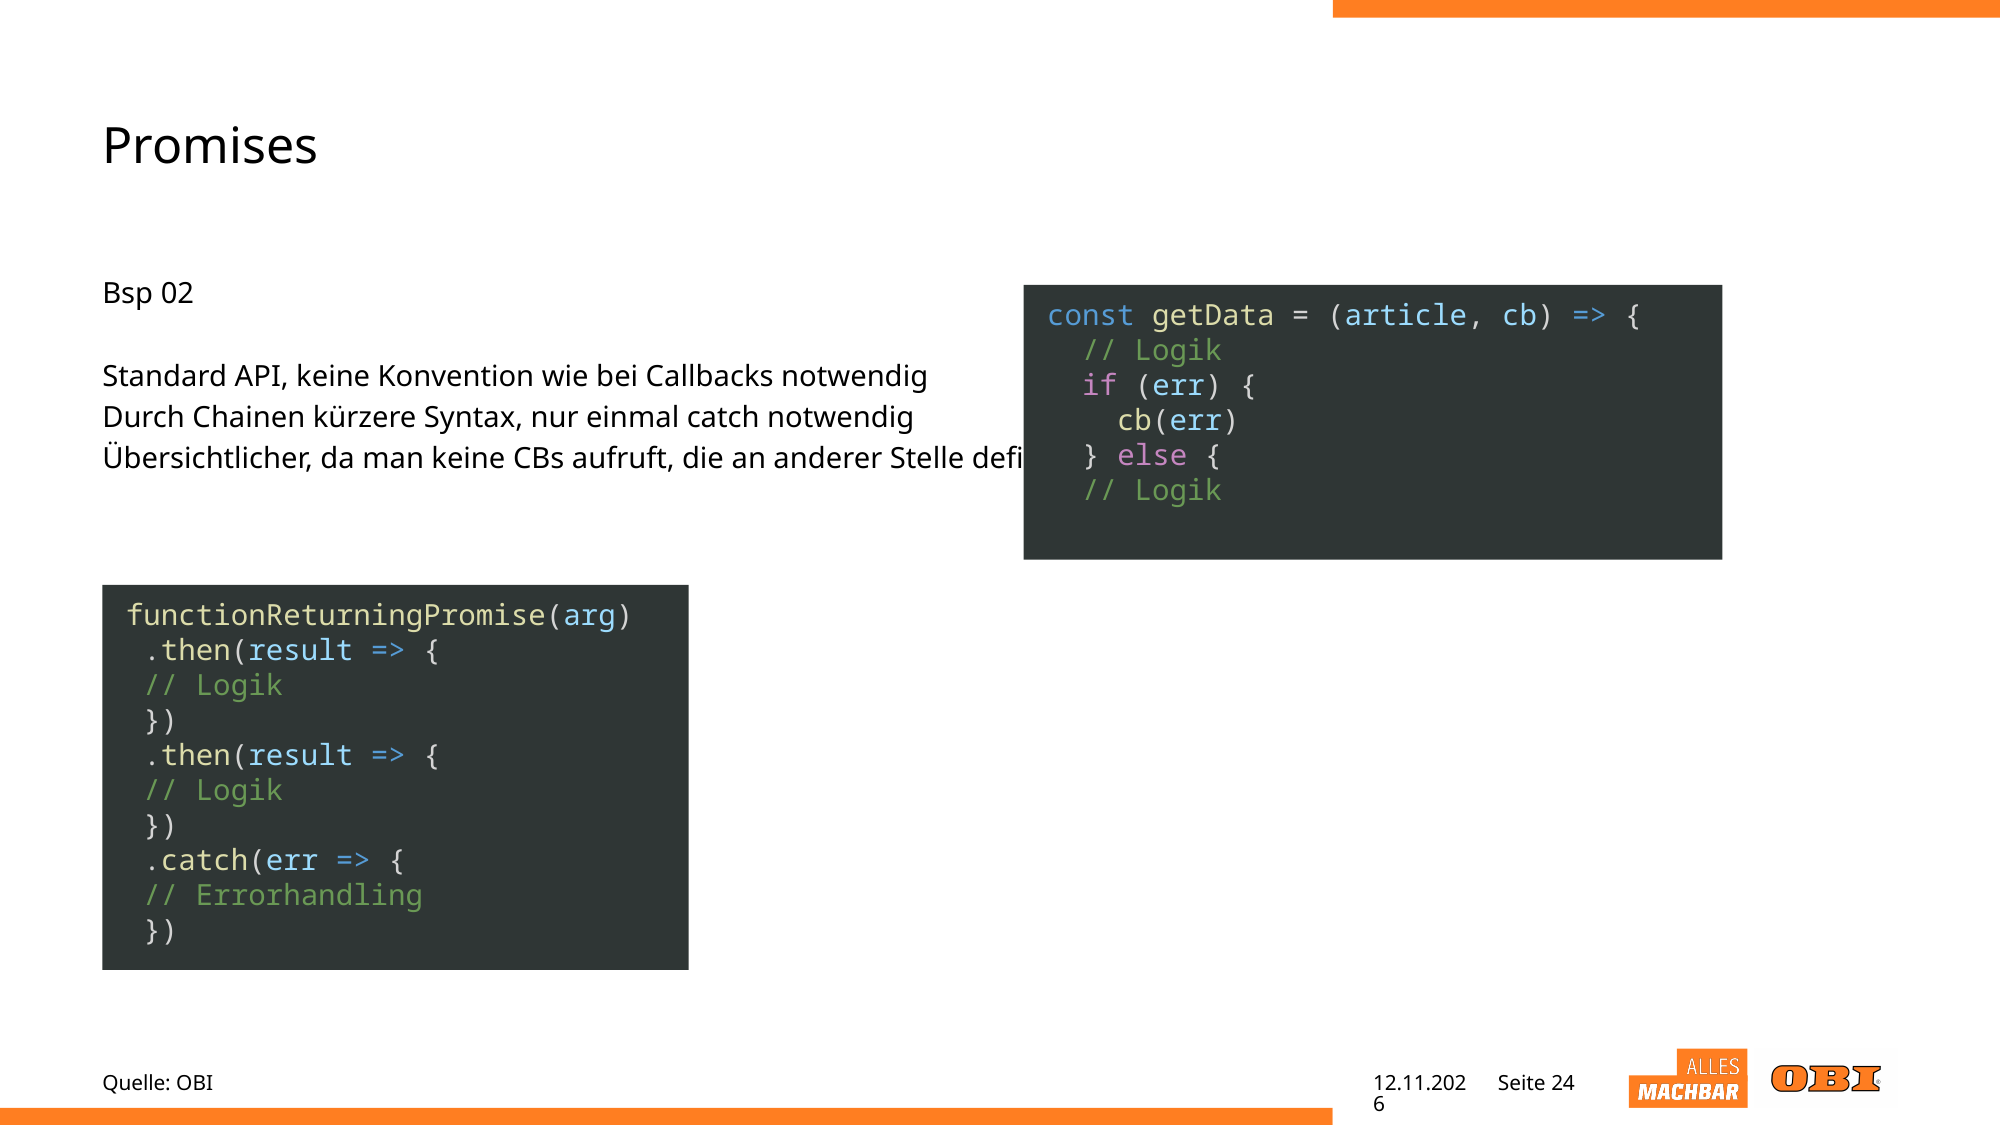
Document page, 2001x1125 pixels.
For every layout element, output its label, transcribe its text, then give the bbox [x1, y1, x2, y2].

slide_number Seite 24 [1497, 1071, 1588, 1097]
picture [1638, 1058, 1739, 1100]
footer Quelle: OBI [102, 1071, 1271, 1097]
picture [1754, 1048, 1898, 1107]
title Promises [102, 112, 1880, 174]
text_box const getData = (article, cb) => { // Logik if (err) { cb(err) } else { // Logik [1023, 284, 1723, 561]
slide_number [1373, 1071, 1475, 1097]
text_box Bsp 02 Standard API, keine Konvention wie bei Callbacks notwendig Durch Chainen kürzere Syntax, nur einmal catch notwendig Übersichtlicher, da man keine CBs aufruft, die an anderer Stelle definiert wurden [102, 274, 1864, 475]
text_box functionReturningPromise(arg) .then(result => { // Logik }) .then(result => { // Logik }) .catch(err => { // Errorhandling }) [101, 584, 690, 971]
